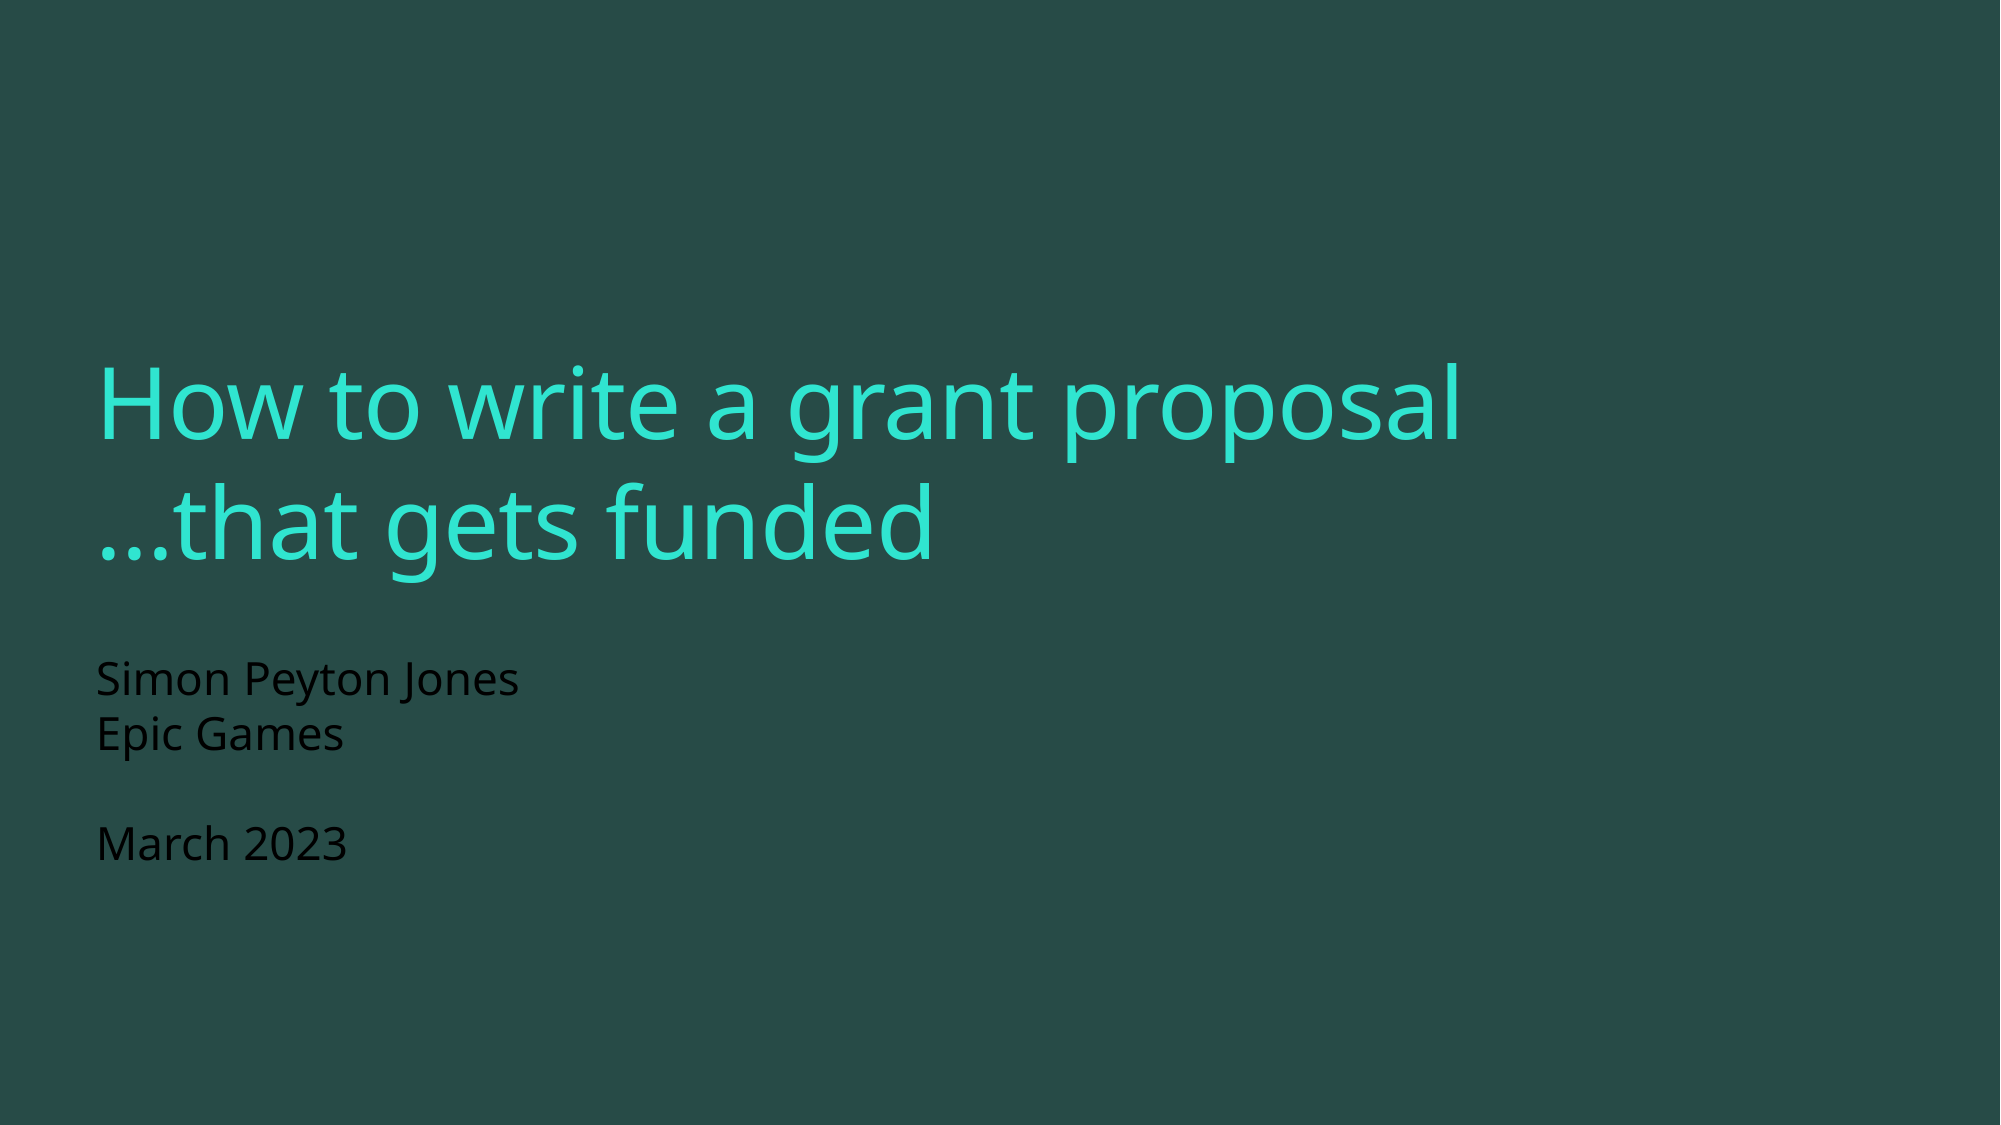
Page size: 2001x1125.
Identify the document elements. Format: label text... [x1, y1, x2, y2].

list Simon Peyton Jones Epic Games March 2023 [95, 650, 1596, 873]
title How to write a grant proposal ...that gets funded [95, 337, 1596, 580]
